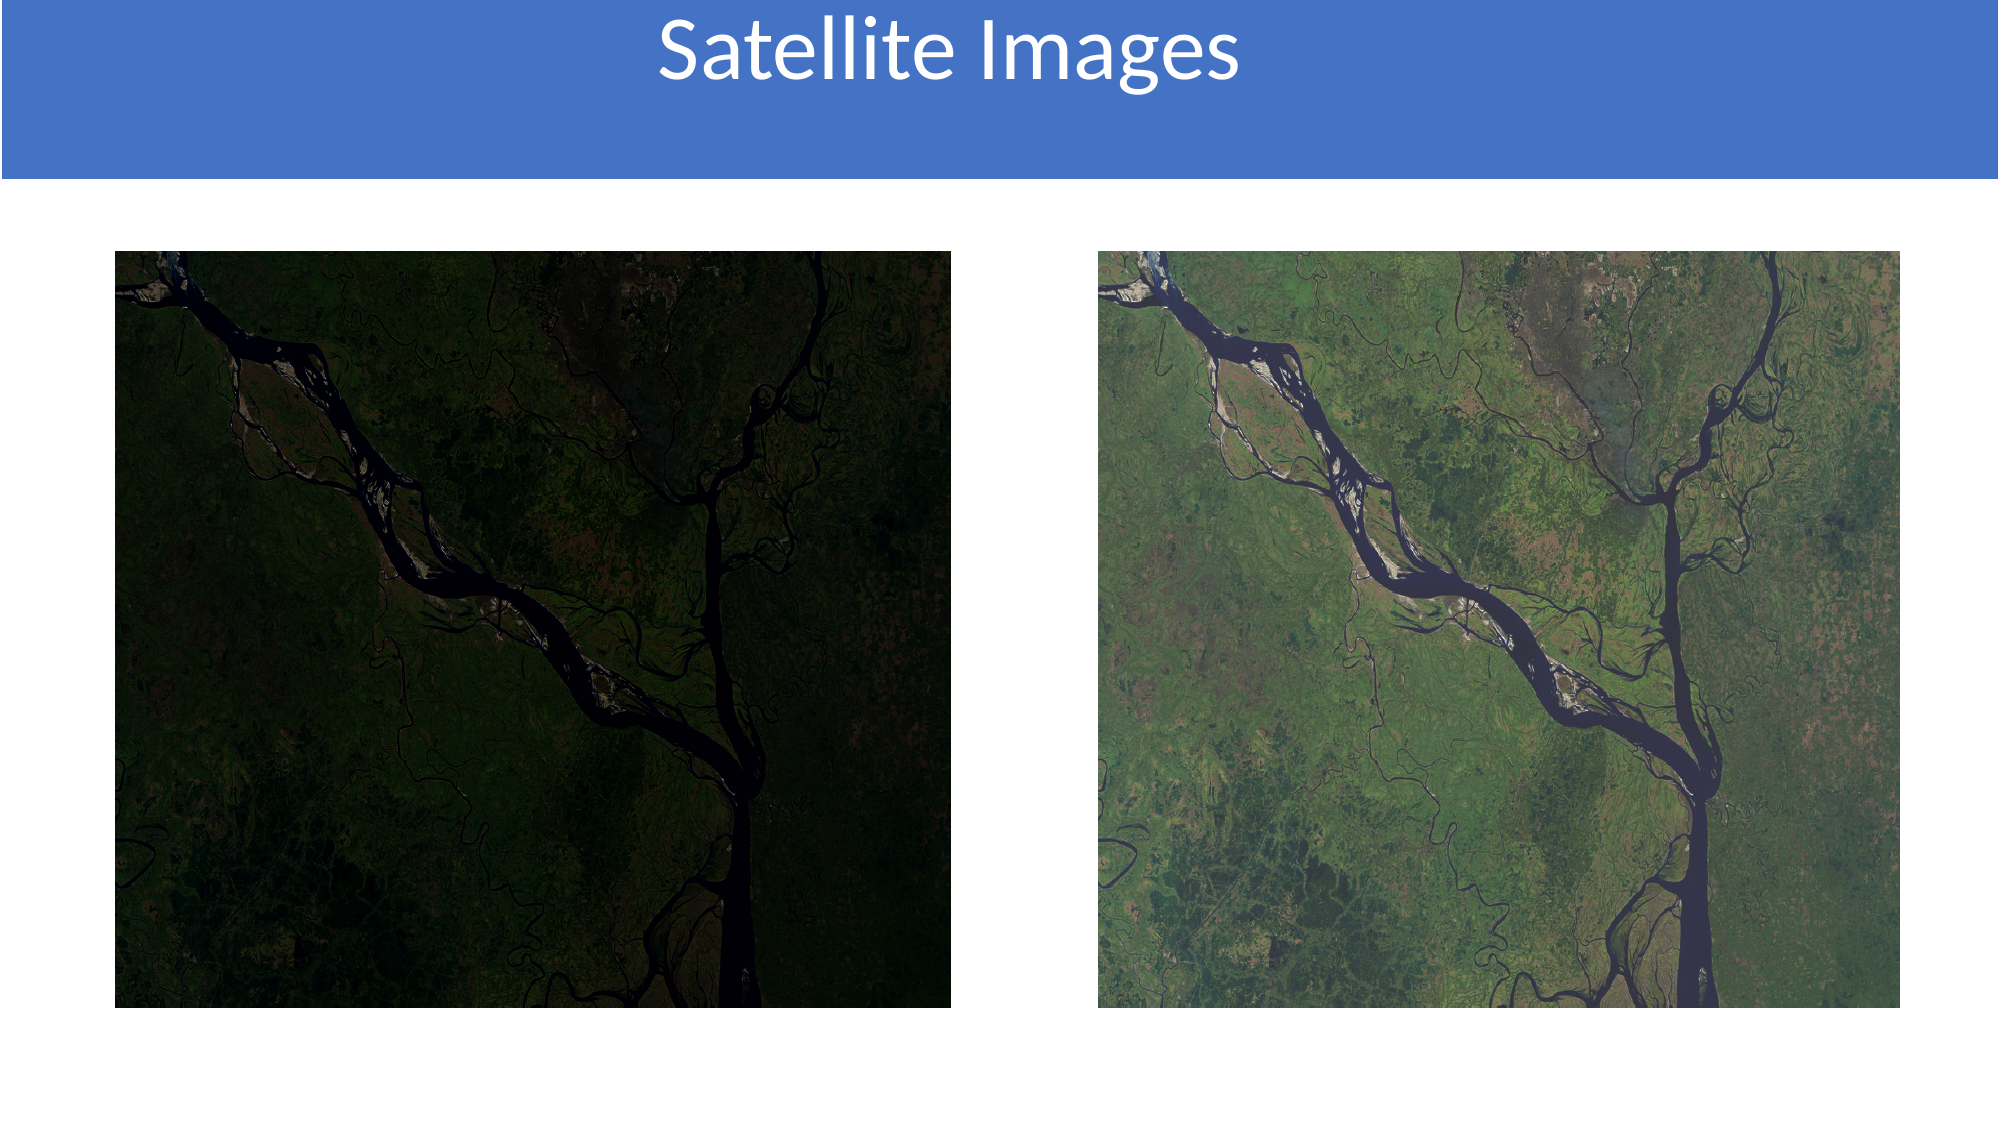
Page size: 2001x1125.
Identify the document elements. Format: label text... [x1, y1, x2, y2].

picture [1098, 251, 1900, 1008]
text_box Satellite Images [0, 0, 2000, 182]
picture [115, 251, 951, 1008]
